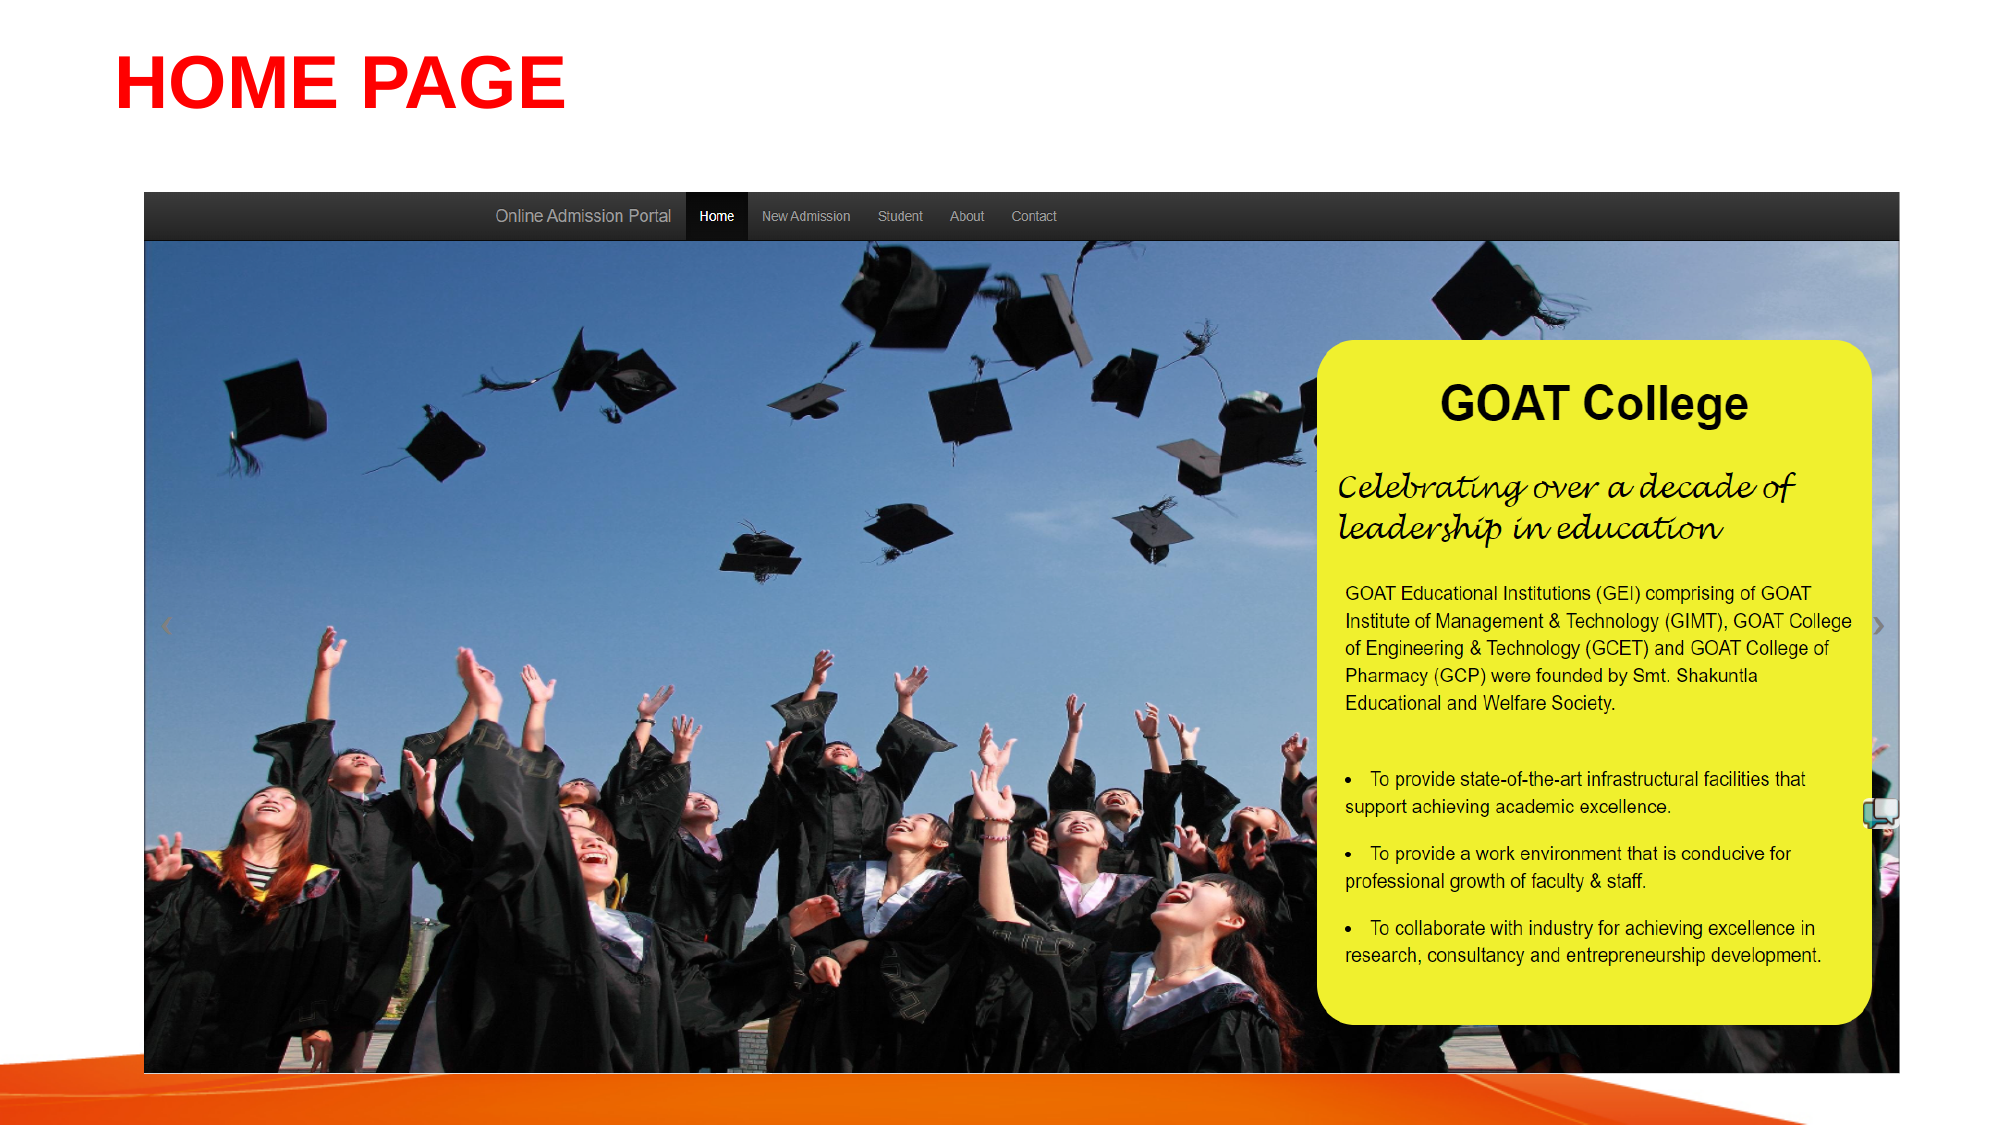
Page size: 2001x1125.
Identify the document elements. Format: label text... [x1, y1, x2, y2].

picture [0, 0, 2000, 1125]
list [144, 192, 1900, 1074]
title HOME PAGE [99, 30, 1901, 127]
